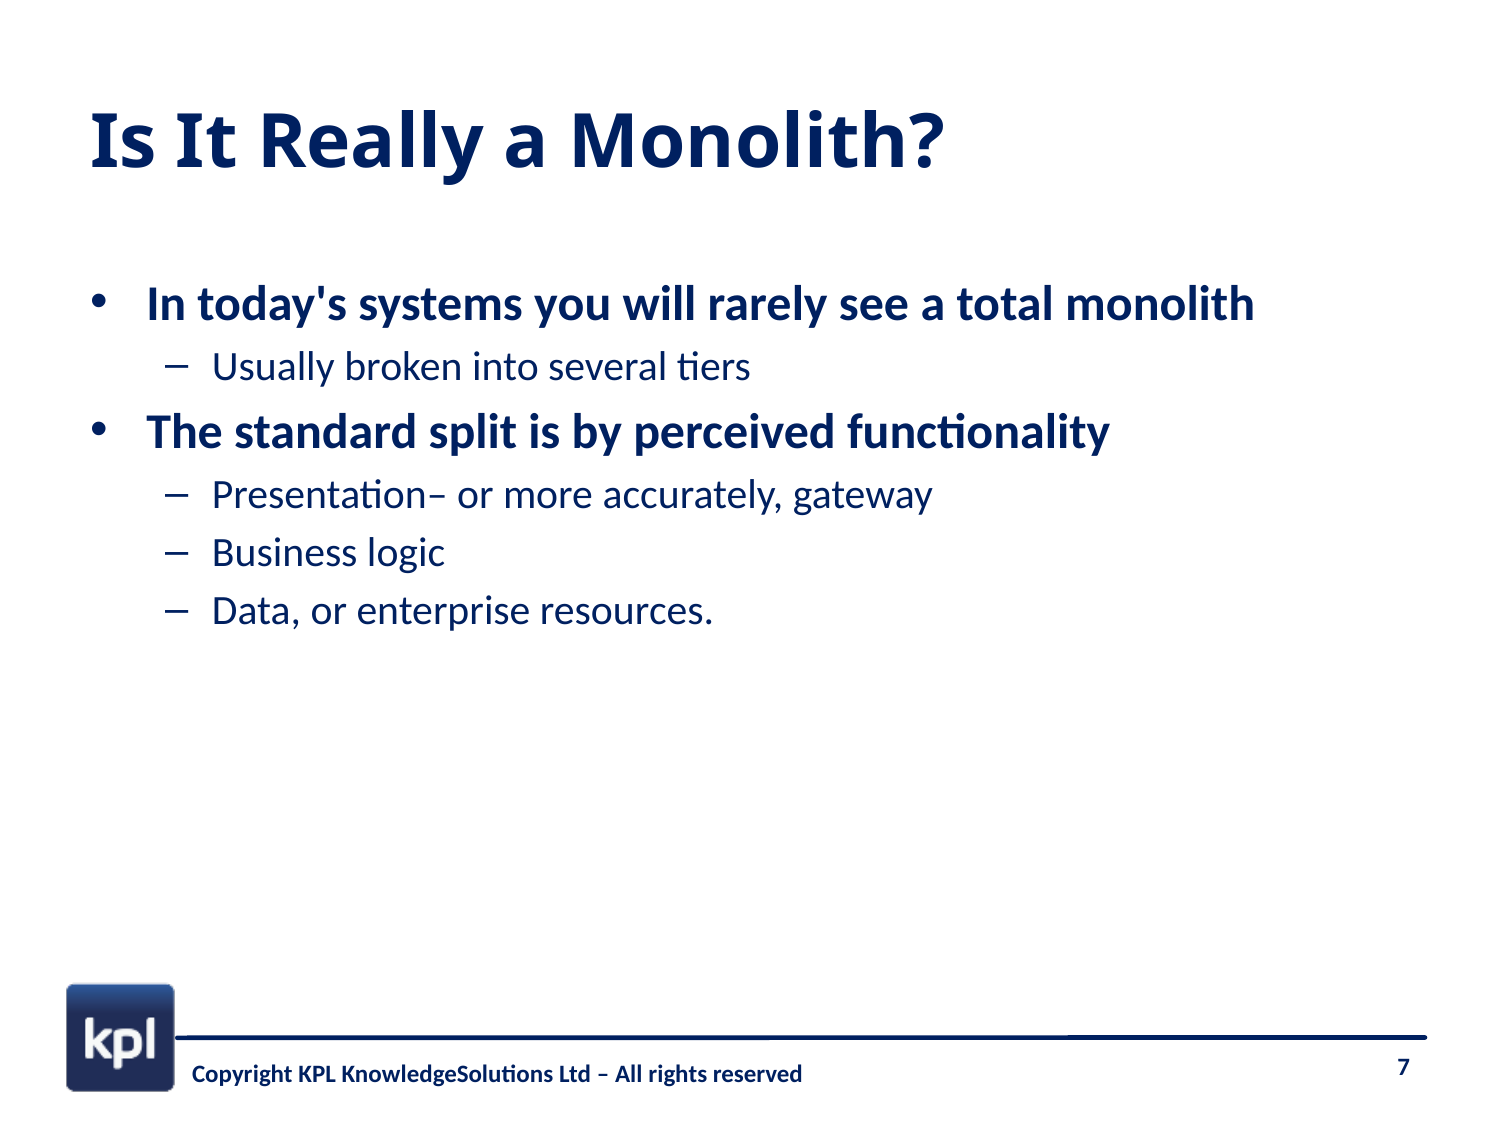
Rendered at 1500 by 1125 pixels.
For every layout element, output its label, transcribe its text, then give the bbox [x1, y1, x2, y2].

text_box Copyright KPL KnowledgeSolutions Ltd – All rights reserved [177, 1049, 963, 1110]
picture [62, 980, 178, 1095]
title Is It Really a Monolith? [75, 43, 1436, 233]
list In today's systems you will rarely see a total monolith Usually broken into several tiers The standard split is by perceived functionality Presentation– or more accurately, gateway Business logic Data, or enterprise resources. [75, 262, 1425, 1013]
slide_number 7 [987, 1042, 1425, 1103]
